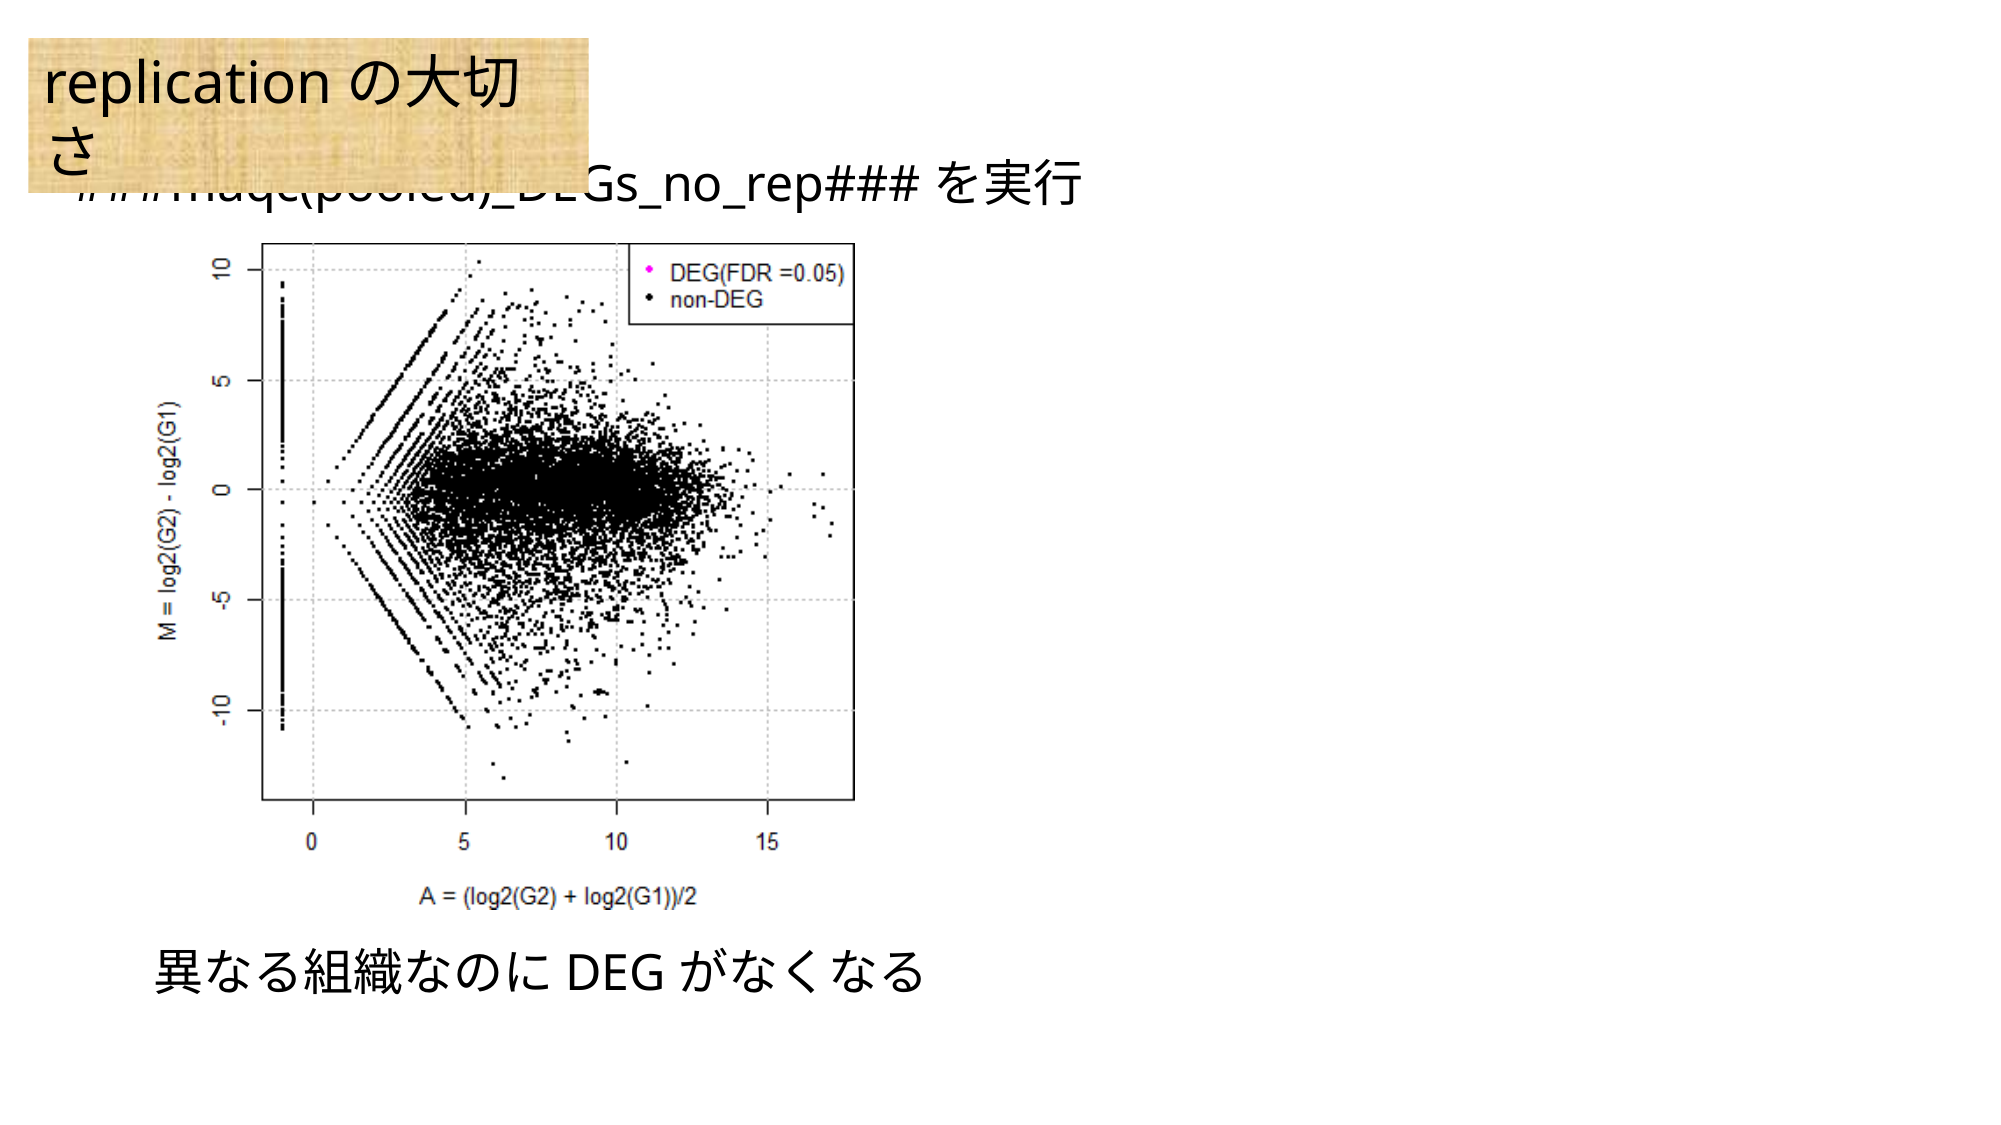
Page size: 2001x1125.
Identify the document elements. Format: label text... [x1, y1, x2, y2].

text_box 異なる組織なのにDEGがなくなる [138, 932, 1494, 1008]
picture [153, 243, 855, 910]
text_box replicationの大切さ [28, 38, 589, 193]
text_box ###maqc(pooled)_DEGs_no_rep###を実行 [58, 144, 1257, 219]
